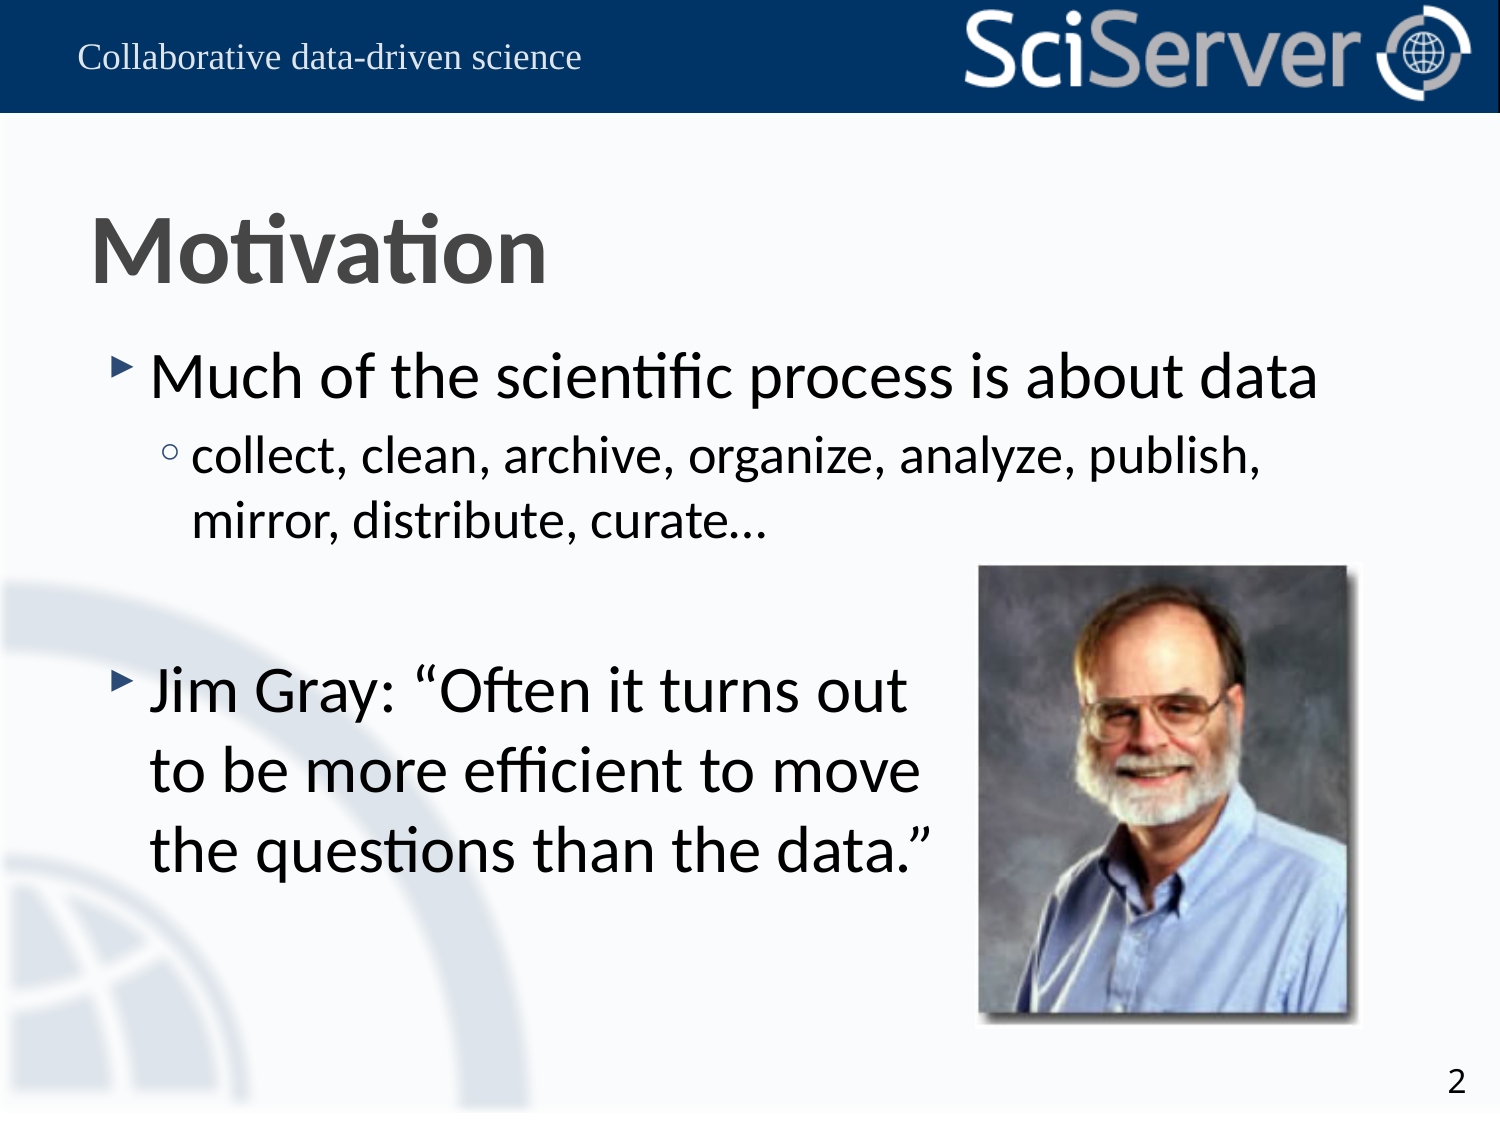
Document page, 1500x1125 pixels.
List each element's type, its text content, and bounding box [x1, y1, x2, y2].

picture [974, 562, 1363, 1029]
picture [0, 0, 1500, 113]
slide_number 2 [1400, 1038, 1482, 1113]
list Much of the scientific process is about data collect, clean, archive, organize, analyze, publish, mirror, distribute, curate… Jim Gray: “Often it turns out to be more efficient to move the questions than the data.” [75, 325, 1425, 1013]
title Motivation [75, 162, 1425, 325]
